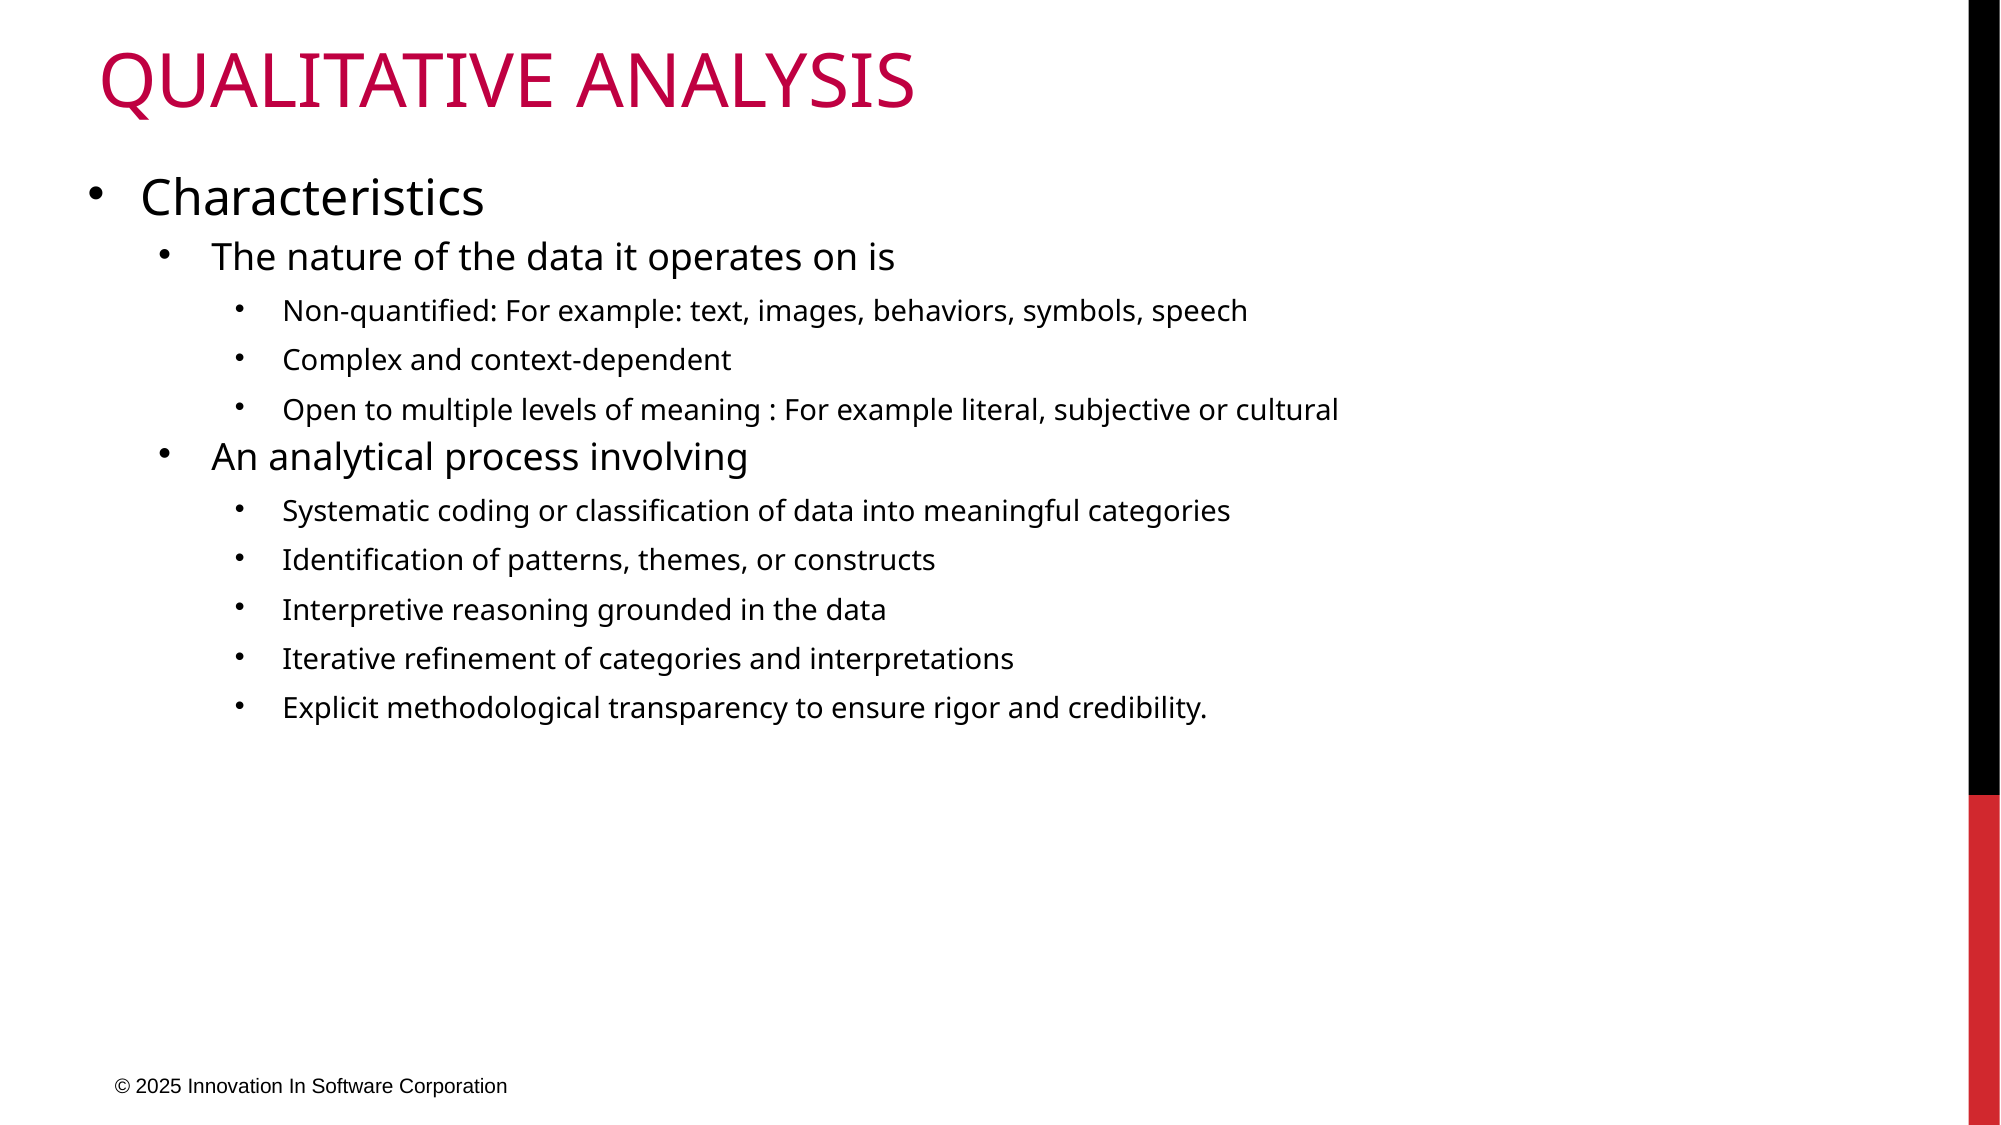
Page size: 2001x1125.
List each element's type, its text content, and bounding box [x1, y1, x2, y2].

footer © 2025 Innovation In Software Corporation [99, 1065, 850, 1112]
title Qualitative analysis [98, 0, 1770, 186]
list Characteristics The nature of the data it operates on is Non-quantified: For example: text, images, behaviors, symbols, speech Complex and context-dependent Open to multiple levels of meaning : For example literal, subjective or cultural An analytical process involving Systematic coding or classification of data into meaningful categories Identification of patterns, themes, or constructs Interpretive reasoning grounded in the data Iterative refinement of categories and interpretations Explicit methodological transparency to ensure rigor and credibility. [69, 172, 1766, 990]
